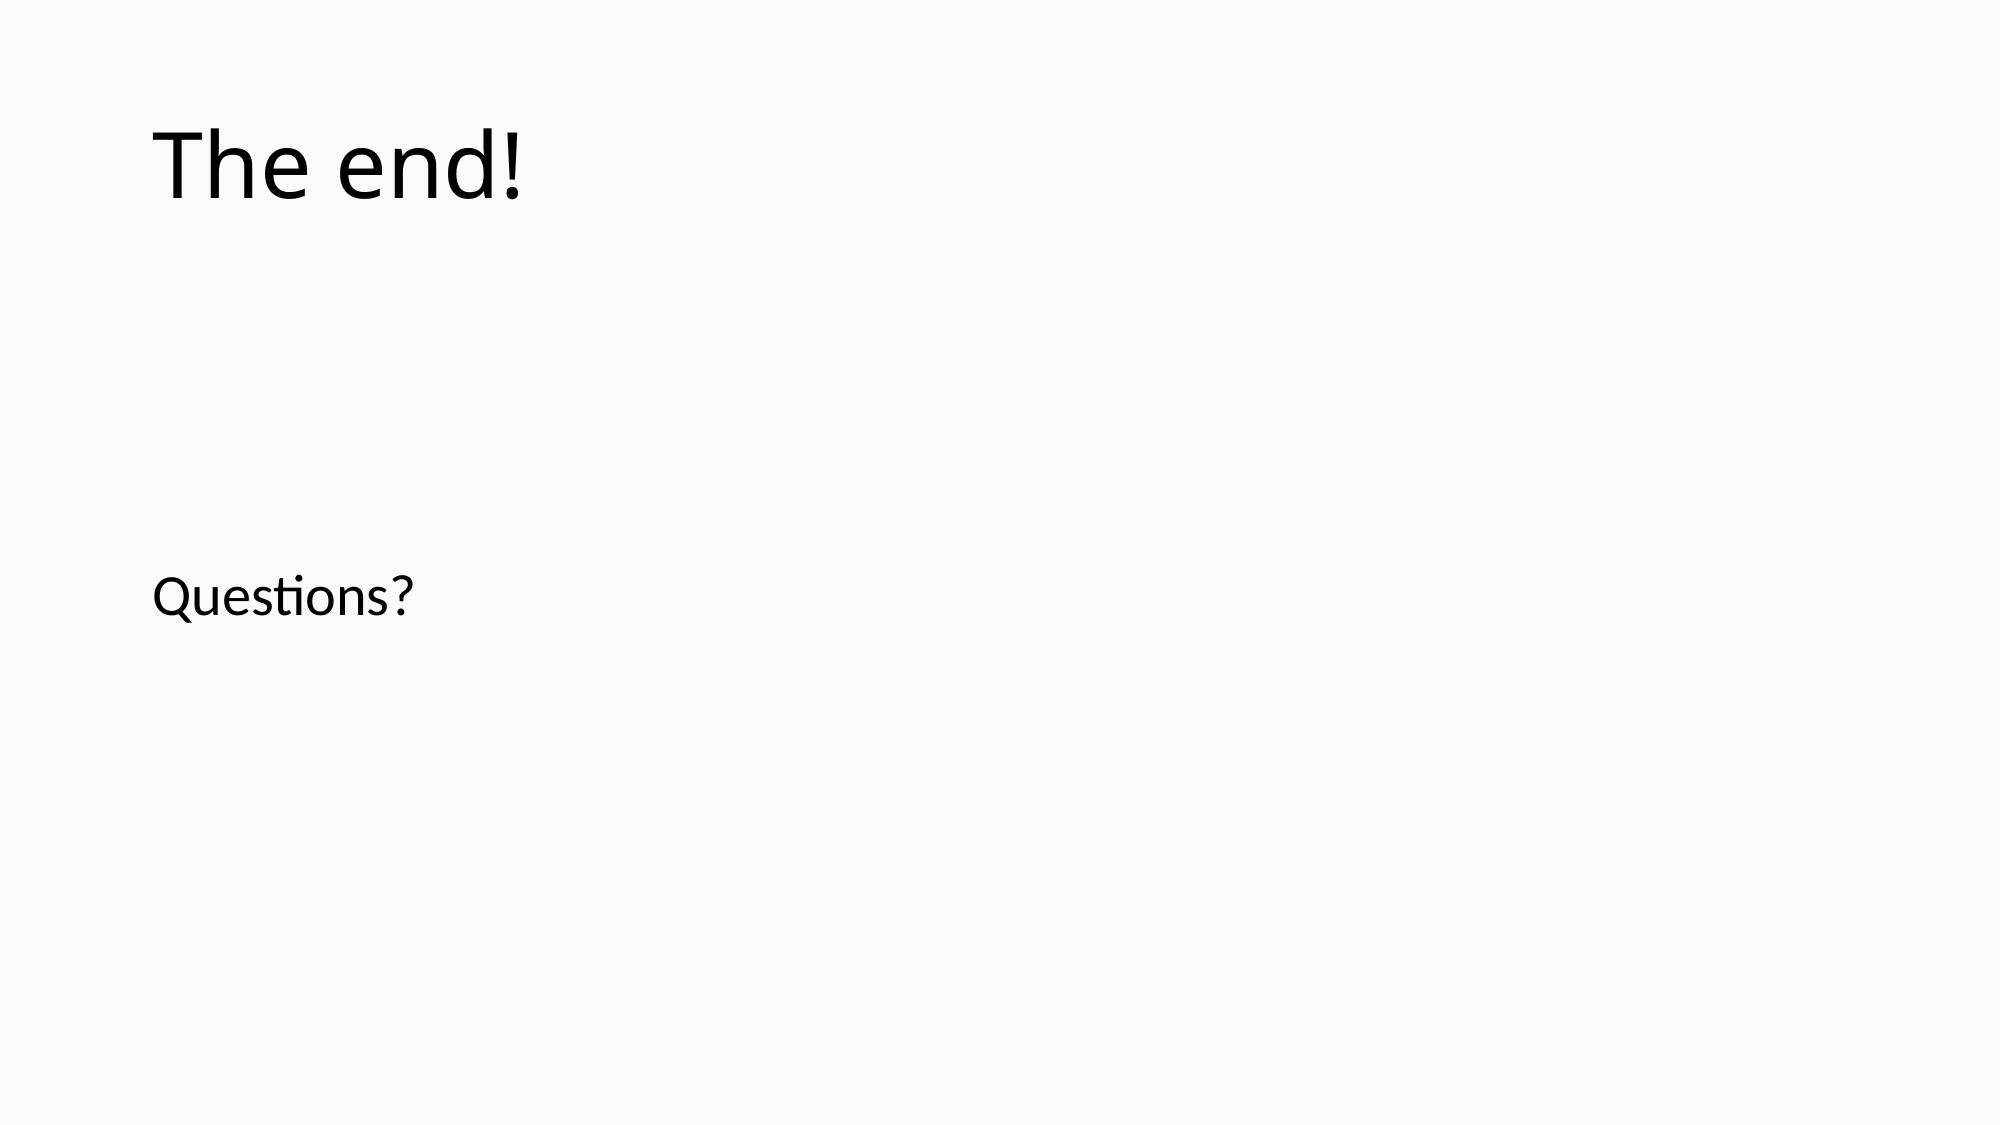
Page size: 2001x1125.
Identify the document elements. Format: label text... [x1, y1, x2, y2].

list Questions? [137, 299, 1863, 1014]
title The end! [137, 59, 1863, 278]
